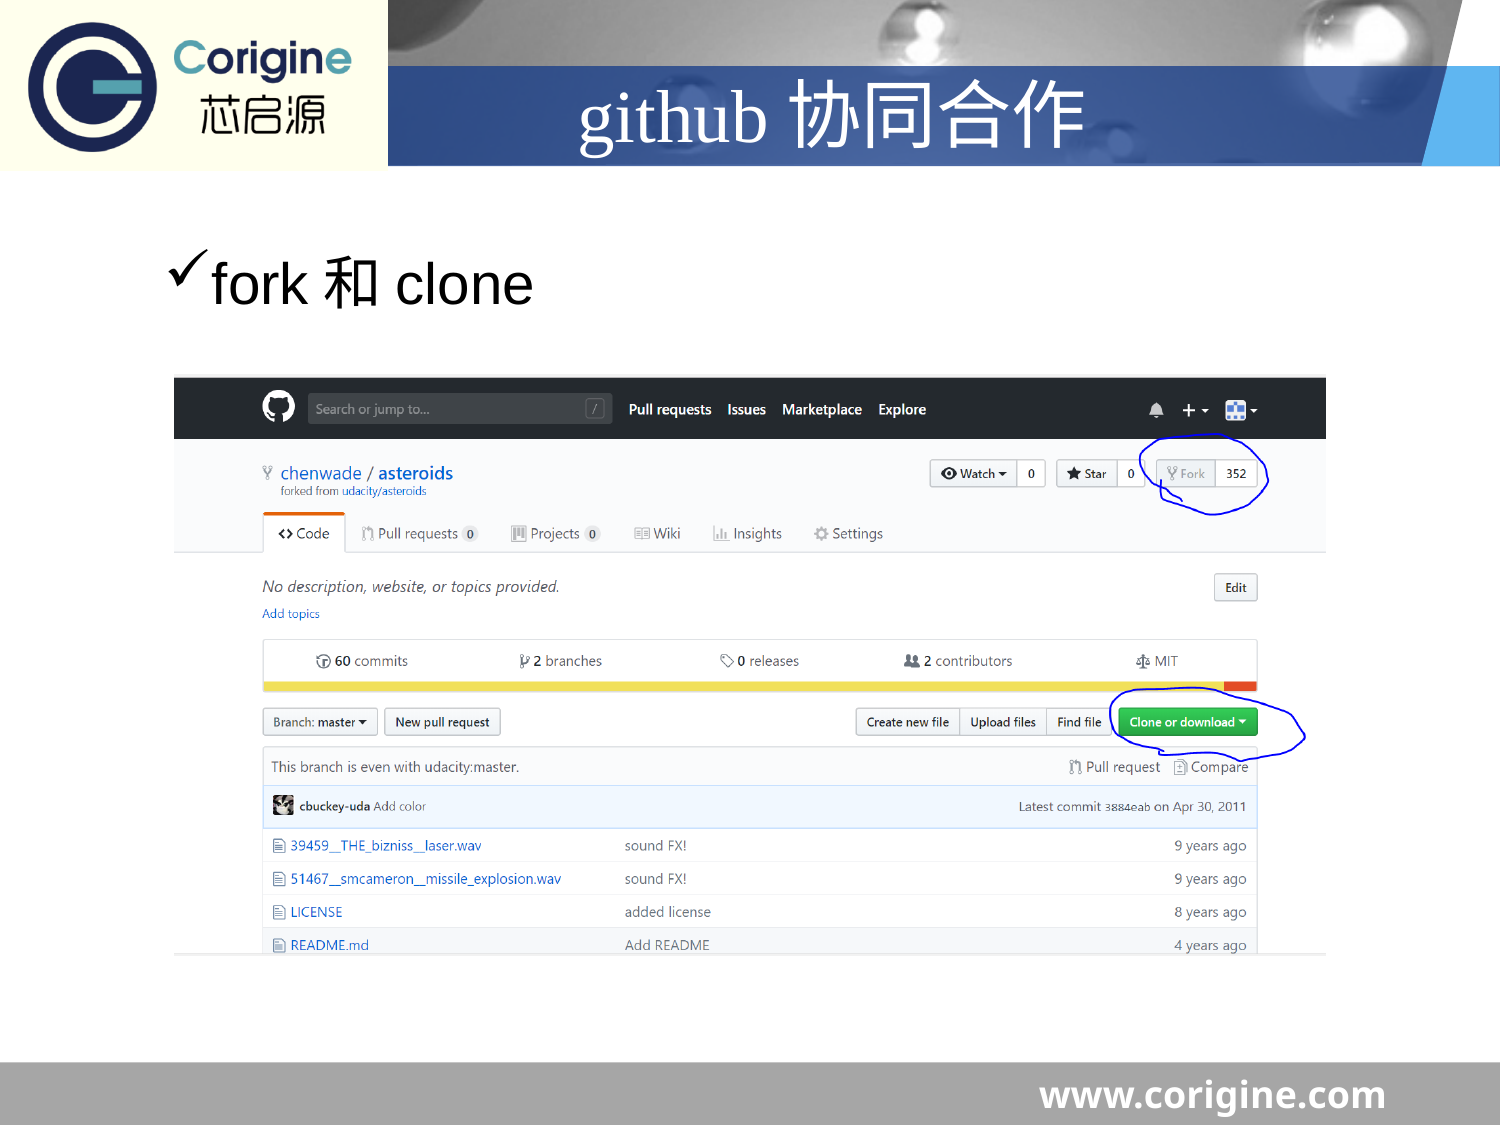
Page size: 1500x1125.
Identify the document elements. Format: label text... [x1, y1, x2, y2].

title github协同合作 [386, 59, 1500, 164]
picture [0, 0, 1463, 171]
text_box fork和clone [148, 238, 1435, 324]
picture [173, 374, 1327, 956]
